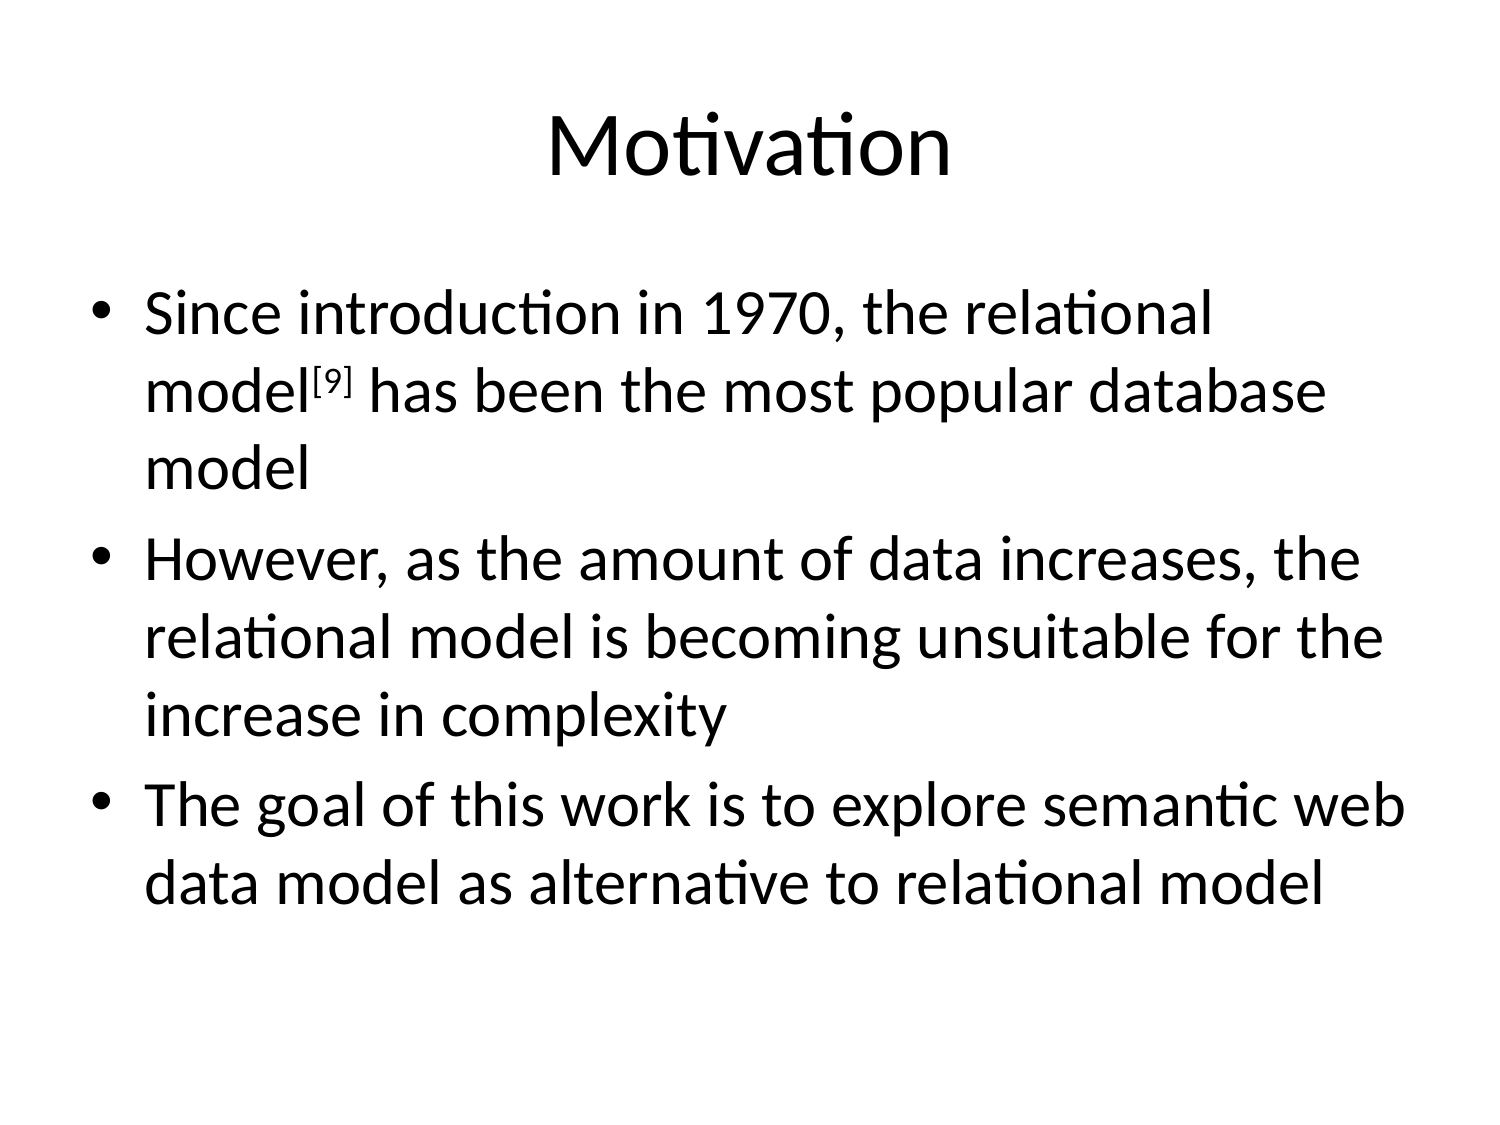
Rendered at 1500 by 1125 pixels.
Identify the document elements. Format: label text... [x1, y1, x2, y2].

list Since introduction in 1970, the relational model[9] has been the most popular database model However, as the amount of data increases, the relational model is becoming unsuitable for the increase in complexity The goal of this work is to explore semantic web data model as alternative to relational model [75, 262, 1425, 1005]
title Motivation [75, 45, 1425, 233]
